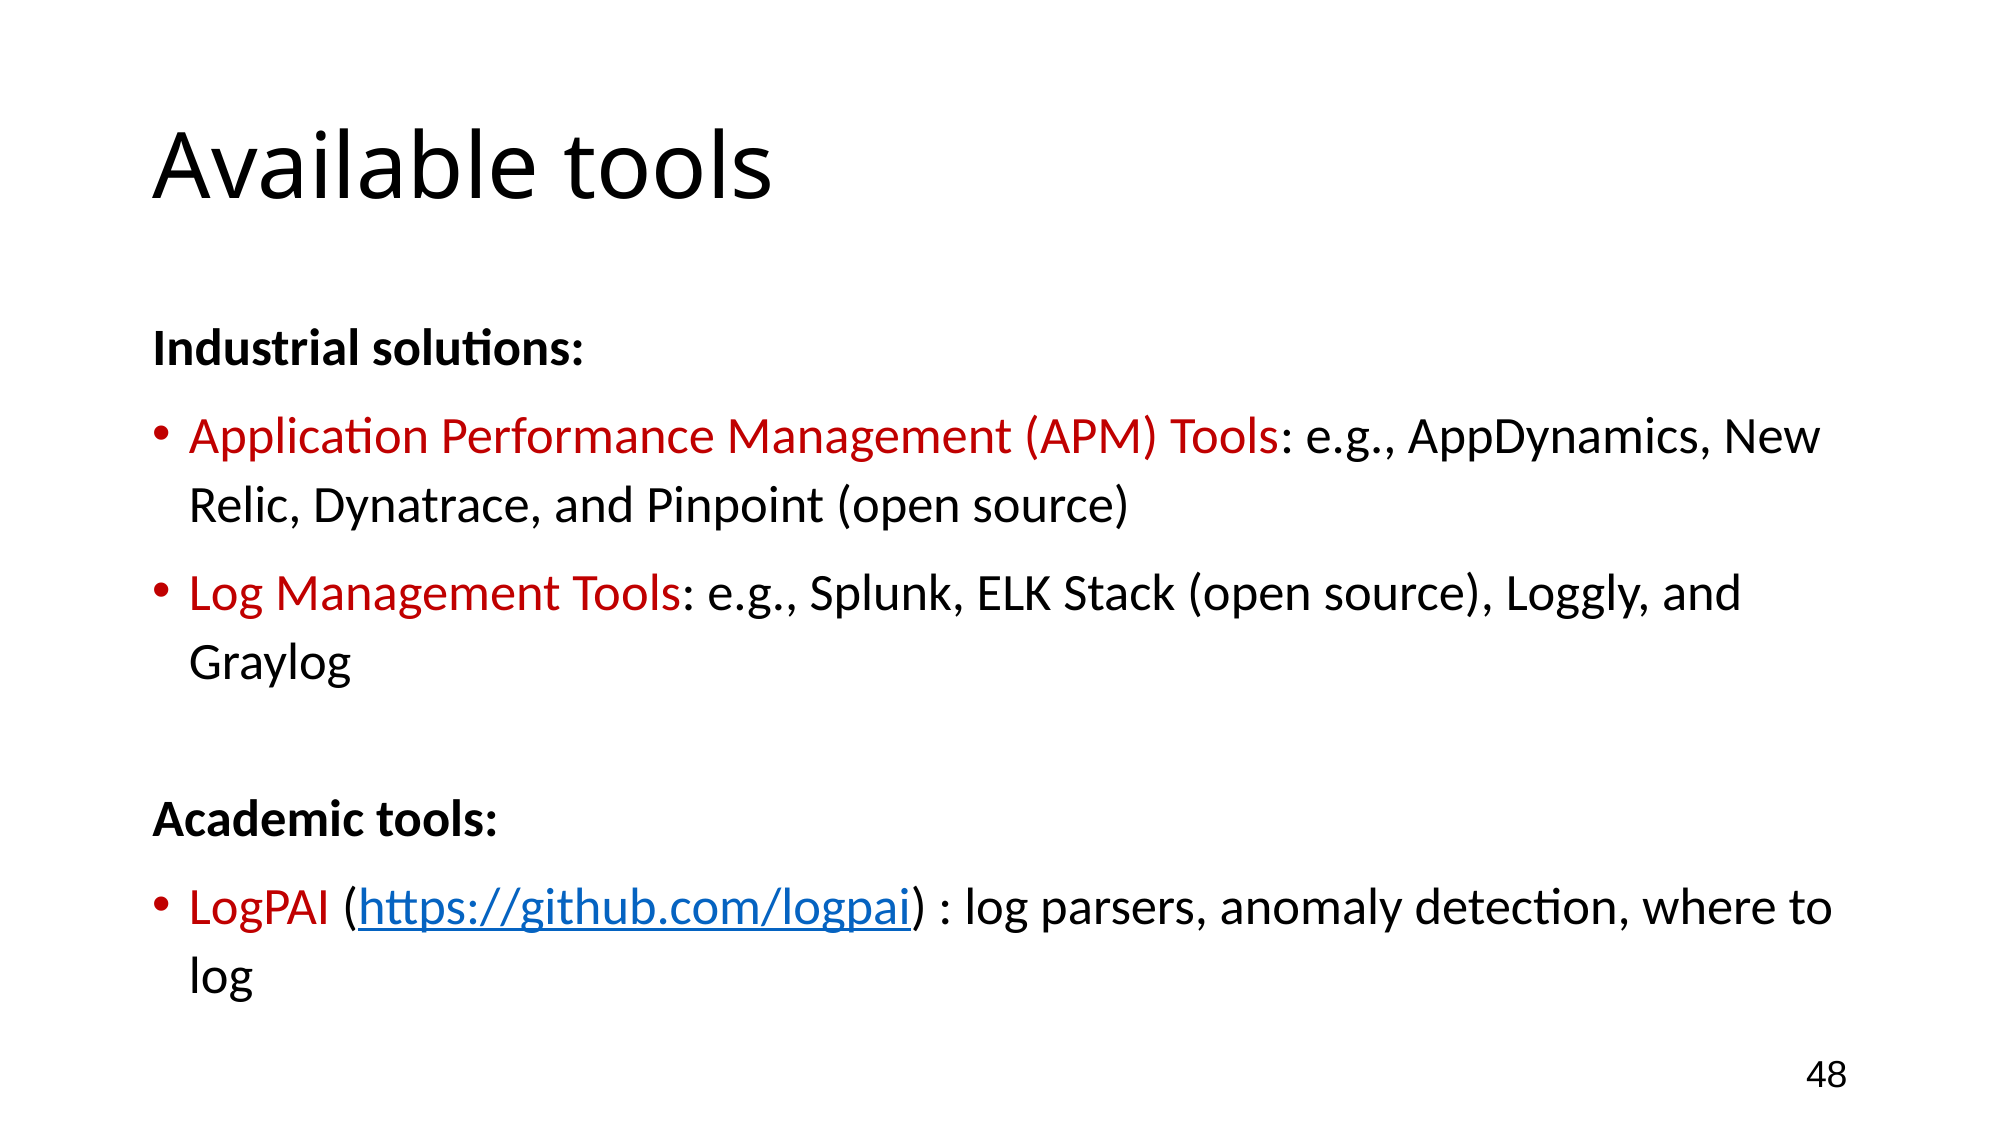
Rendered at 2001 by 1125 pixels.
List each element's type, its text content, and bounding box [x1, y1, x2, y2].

slide_number 48 [1412, 1042, 1863, 1103]
title Available tools [137, 59, 1863, 278]
list Industrial solutions: Application Performance Management (APM) Tools: e.g., AppDynamics, New Relic, Dynatrace, and Pinpoint (open source) Log Management Tools: e.g., Splunk, ELK Stack (open source), Loggly, and Graylog Academic tools: LogPAI (https://github.com/logpai) : log parsers, anomaly detection, where to log [137, 299, 1863, 1014]
